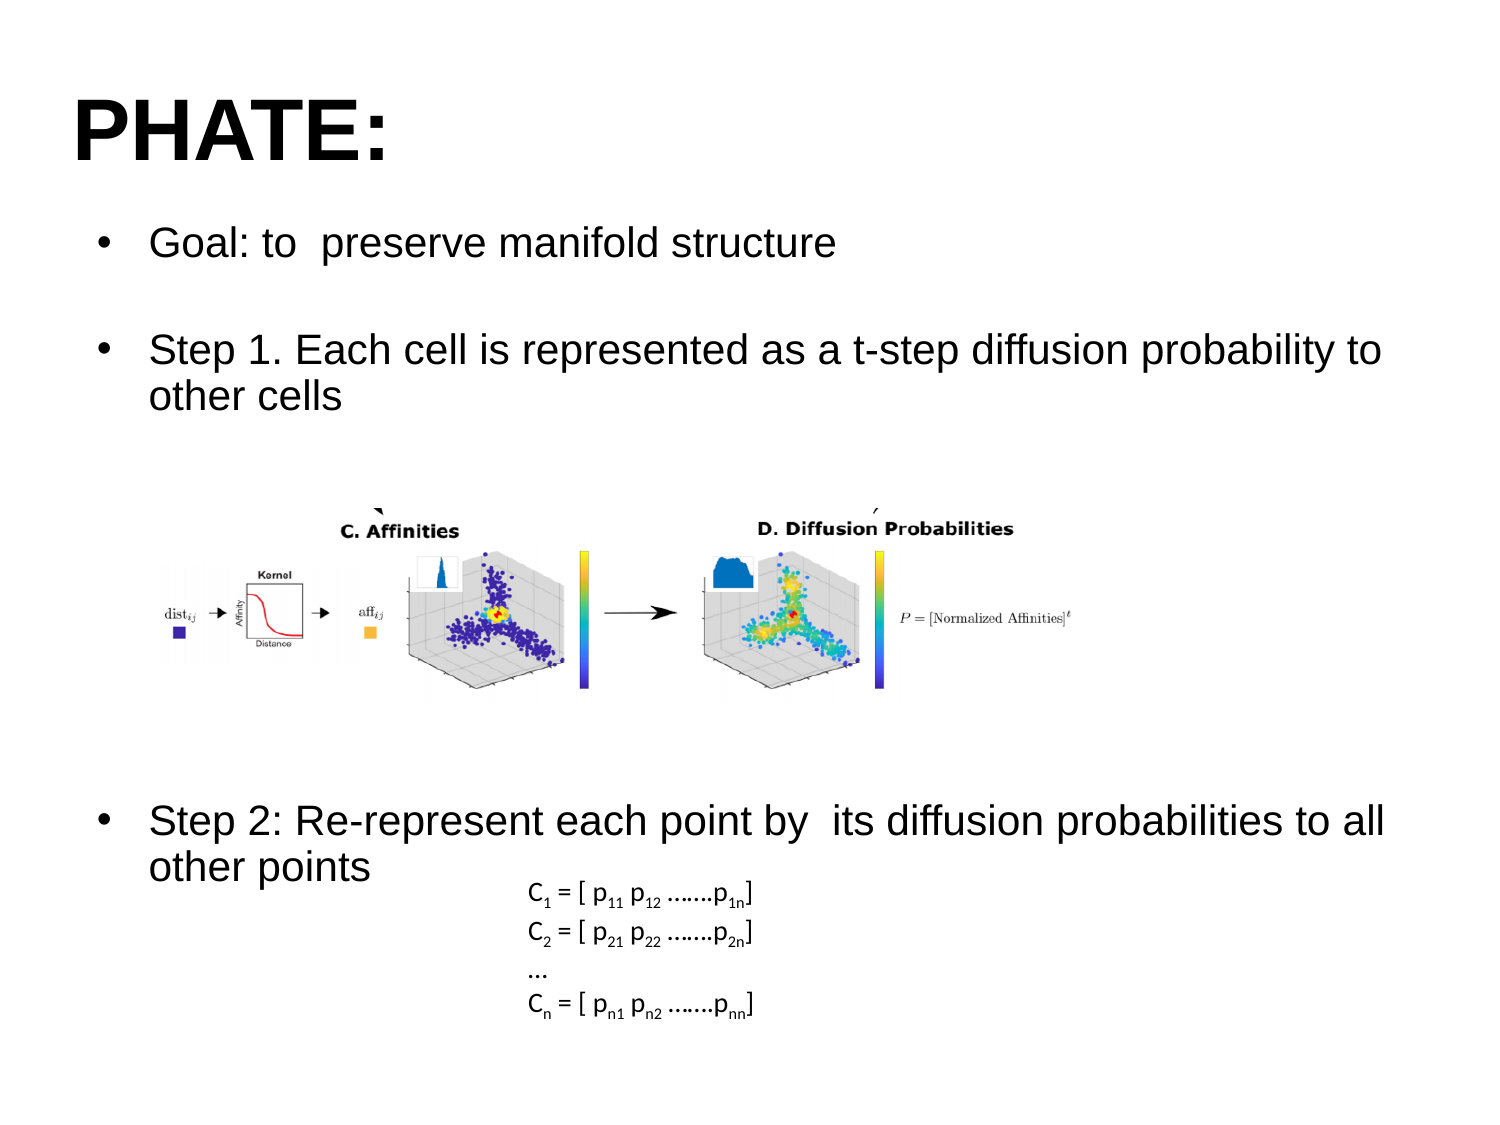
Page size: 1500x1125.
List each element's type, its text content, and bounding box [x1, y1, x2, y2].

picture [114, 508, 1161, 713]
text_box C1 = [ p11 p12 …….p1n] C2 = [ p21 p22 …….p2n] … Cn = [ pn1 pn2 …….pnn] [513, 866, 868, 1098]
list Goal: to preserve manifold structure Step 1. Each cell is represented as a t-step diffusion probability to other cells Step 2: Re-represent each point by its diffusion probabilities to all other points [81, 213, 1459, 906]
title PHATE: [57, 50, 1066, 214]
